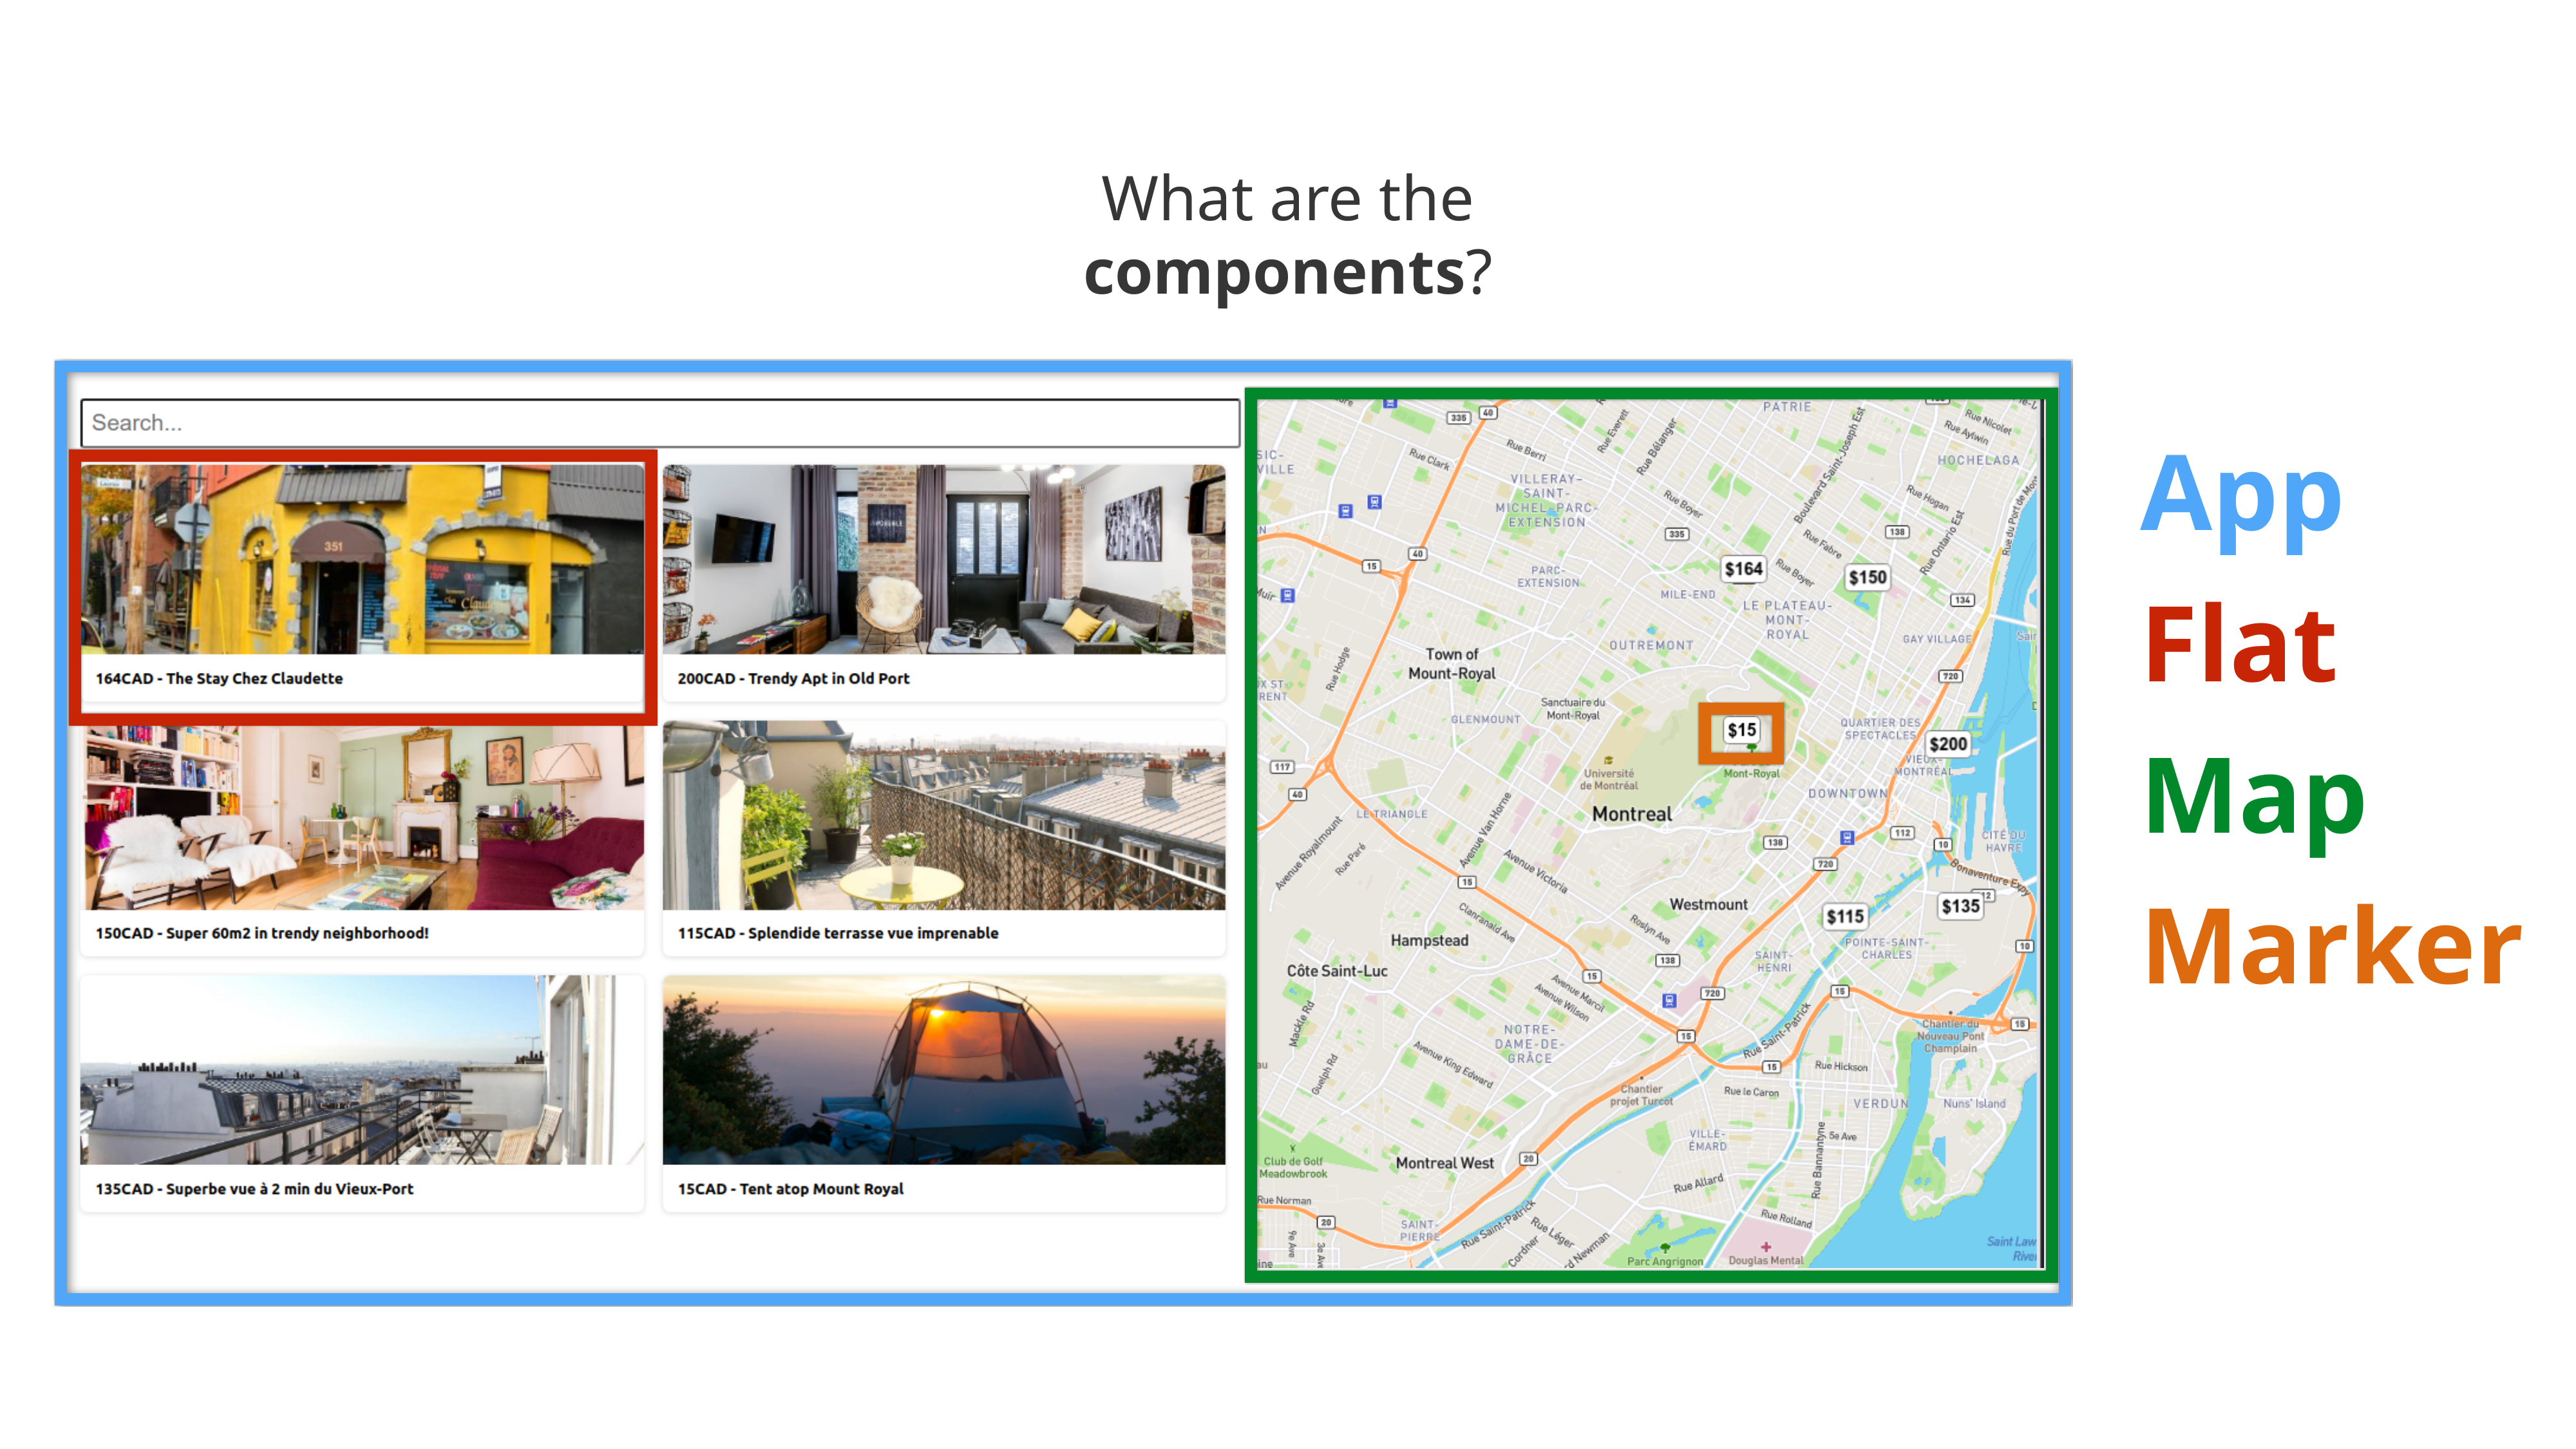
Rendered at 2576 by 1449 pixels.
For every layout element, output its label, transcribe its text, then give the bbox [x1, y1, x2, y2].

text_box [61, 366, 2065, 1300]
text_box App Flat Map Marker [2136, 421, 2576, 1010]
text_box [1251, 393, 2052, 1277]
picture [75, 393, 2044, 1269]
text_box What are the components? [914, 191, 1662, 274]
